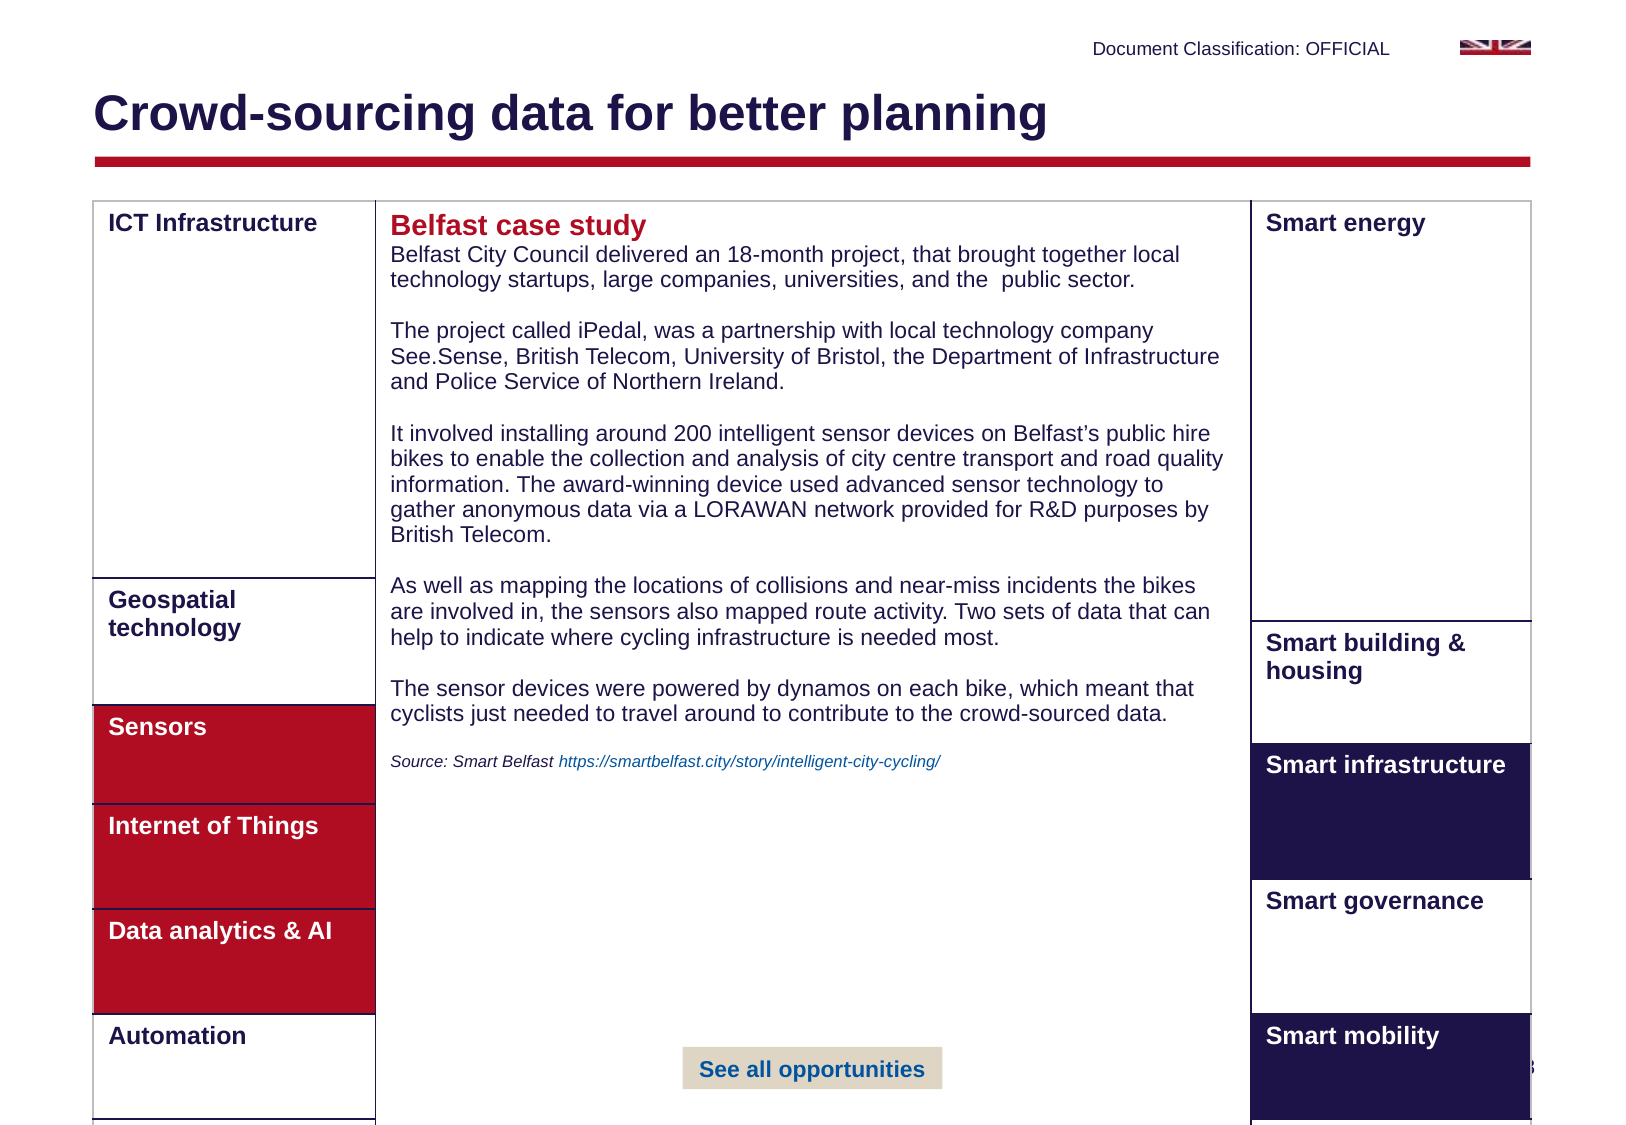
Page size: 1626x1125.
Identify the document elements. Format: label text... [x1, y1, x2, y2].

table_cell Data analytics & AI [94, 910, 375, 1013]
table_header Smart energy [1252, 202, 1530, 620]
table_cell Smart infrastructure [1252, 744, 1530, 878]
picture [1460, 40, 1531, 55]
text_box See all opportunities [682, 1046, 943, 1090]
table_cell Smart health [1252, 1120, 1530, 1125]
table_cell Smart mobility [1252, 1015, 1530, 1118]
table_cell Smart building & housing [1252, 622, 1530, 743]
table_header Belfast case study Belfast City Council delivered an 18-month project, that brought together local technology startups, large companies, universities, and the public sector. The project called iPedal, was a partnership with local technology company See.Sense, British Telecom, University of Bristol, the Department of Infrastructure and Police Service of Northern Ireland. It involved installing around 200 intelligent sensor devices on Belfast’s public hire bikes to enable the collection and analysis of city centre transport and road quality information. The award-winning device used advanced sensor technology to gather anonymous data via a LORAWAN network provided for R&D purposes by British Telecom. As well as mapping the locations of collisions and near-miss incidents the bikes are involved in, the sensors also mapped route activity. Two sets of data that can help to indicate where cycling infrastructure is needed most. The sensor devices were powered by dynamos on each bike, which meant that cyclists just needed to travel around to contribute to the crowd-sourced data. Source: Smart Belfast https://smartbelfast.city/story/intelligent-city-cycling/ [376, 202, 1250, 1125]
title Crowd-sourcing data for better planning [93, 57, 1542, 164]
table_cell Automation [94, 1015, 375, 1118]
table_cell Blockchain [94, 1120, 375, 1125]
table_header ICT Infrastructure [94, 202, 375, 577]
table_cell Geospatial technology [94, 579, 375, 704]
table_cell Smart governance [1252, 880, 1530, 1013]
table_cell Sensors [94, 706, 375, 803]
table_cell Internet of Things [94, 805, 375, 908]
